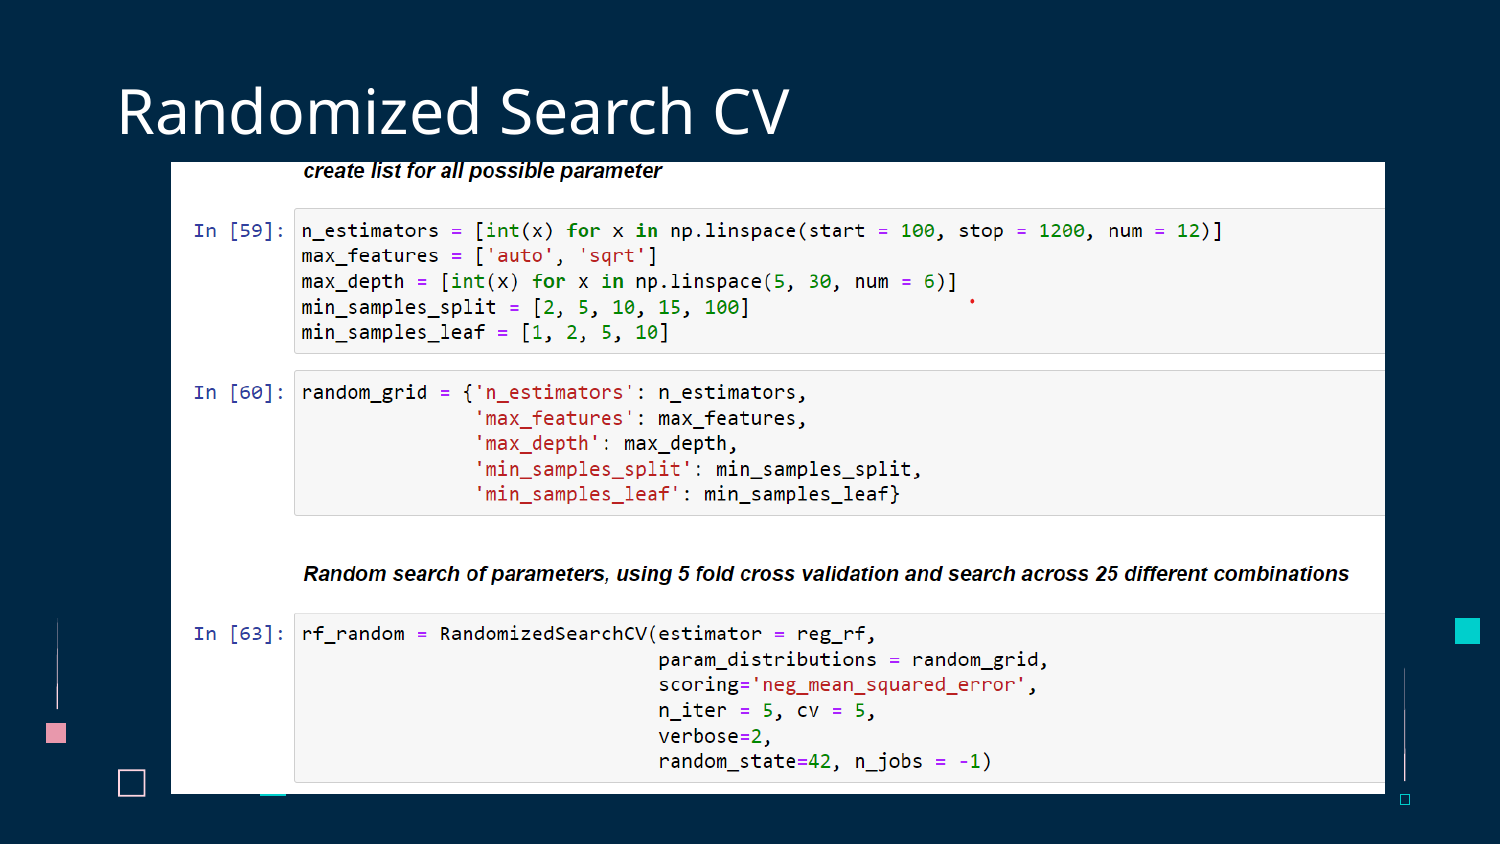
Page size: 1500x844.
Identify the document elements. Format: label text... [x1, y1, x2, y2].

title Randomized Search CV [101, 67, 1385, 163]
picture [171, 162, 1385, 794]
